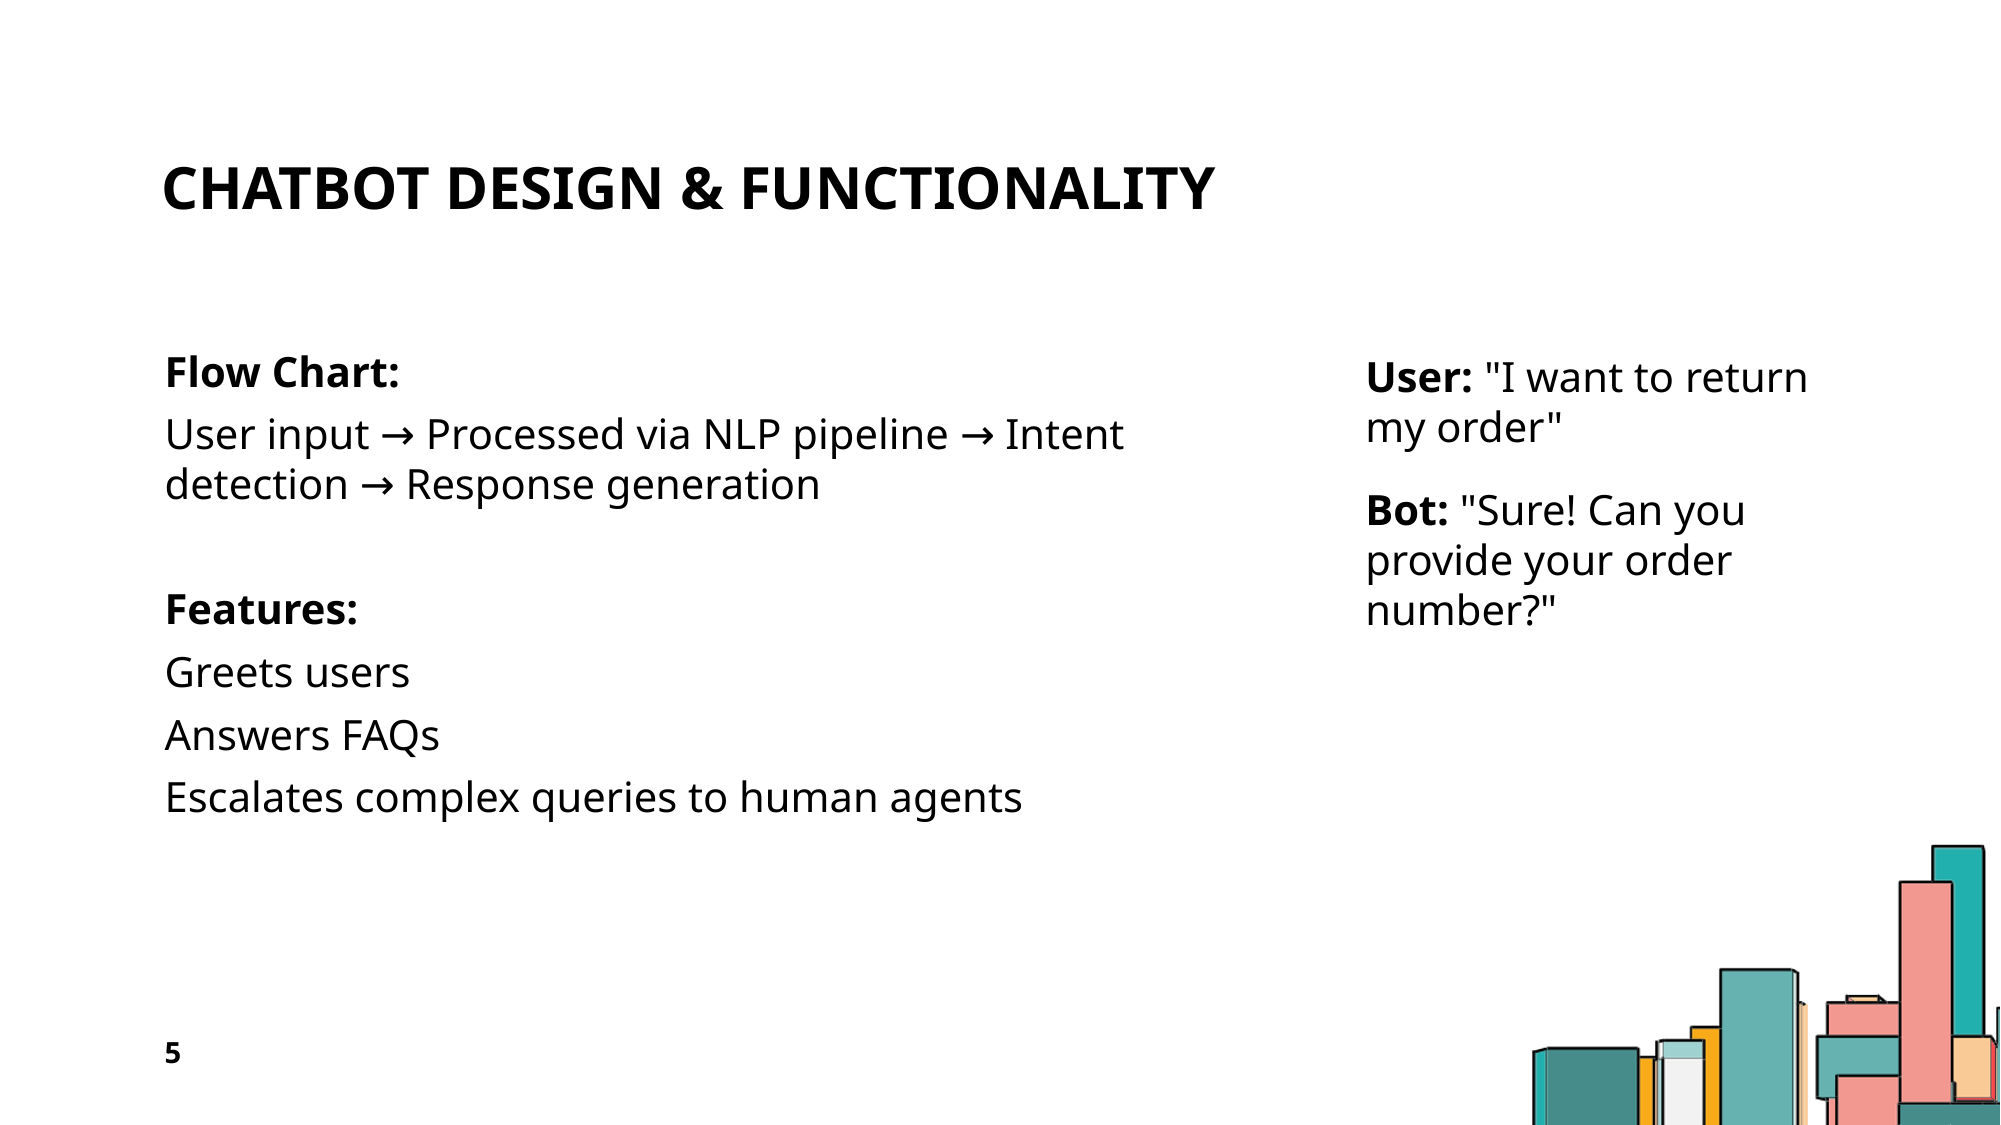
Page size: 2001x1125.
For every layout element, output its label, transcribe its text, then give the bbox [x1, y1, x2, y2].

slide_number 5 [149, 1024, 588, 1085]
list Flow Chart: User input → Processed via NLP pipeline → Intent detection → Response generation Features: Greets users Answers FAQs Escalates complex queries to human agents [149, 337, 1166, 943]
title Chatbot Design & Functionality [146, 11, 1854, 230]
list User: "I want to return my order" Bot: "Sure! Can you provide your order number?" [1350, 342, 1843, 948]
picture [1471, 834, 2000, 1125]
